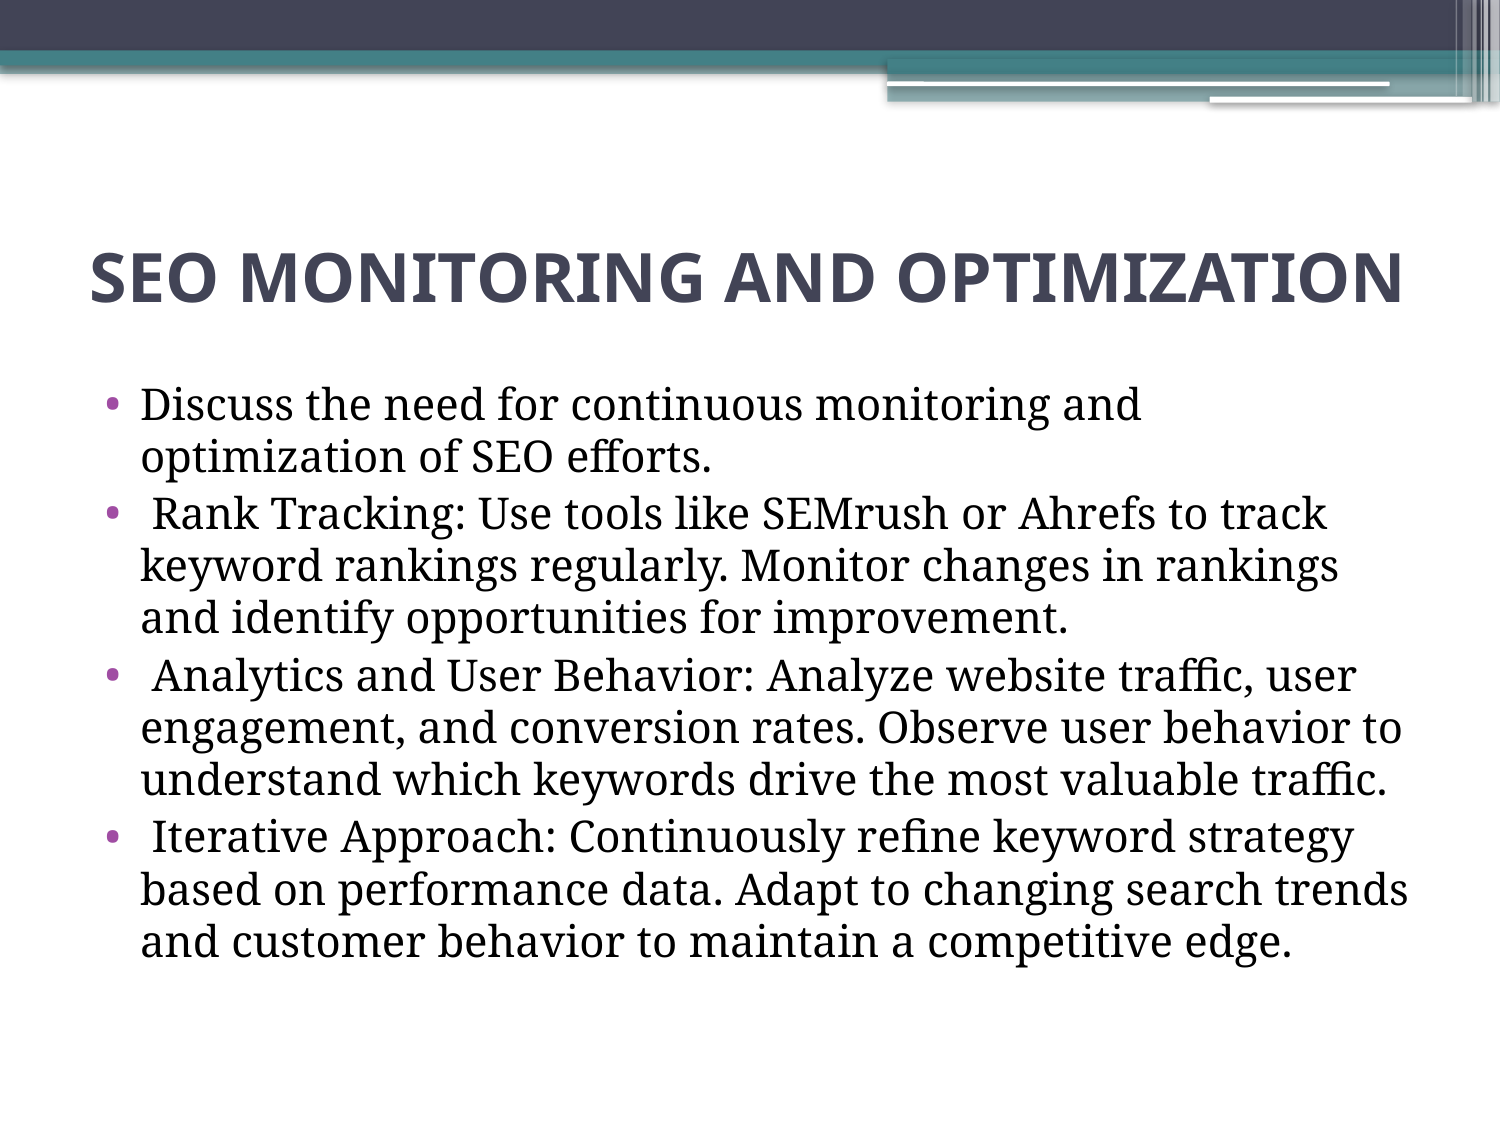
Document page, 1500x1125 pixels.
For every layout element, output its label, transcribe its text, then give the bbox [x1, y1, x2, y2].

title SEO MONITORING AND OPTIMIZATION [75, 187, 1425, 363]
list Discuss the need for continuous monitoring and optimization of SEO efforts. Rank Tracking: Use tools like SEMrush or Ahrefs to track keyword rankings regularly. Monitor changes in rankings and identify opportunities for improvement. Analytics and User Behavior: Analyze website traffic, user engagement, and conversion rates. Observe user behavior to understand which keywords drive the most valuable traffic. Iterative Approach: Continuously refine keyword strategy based on performance data. Adapt to changing search trends and customer behavior to maintain a competitive edge. [75, 368, 1425, 1079]
